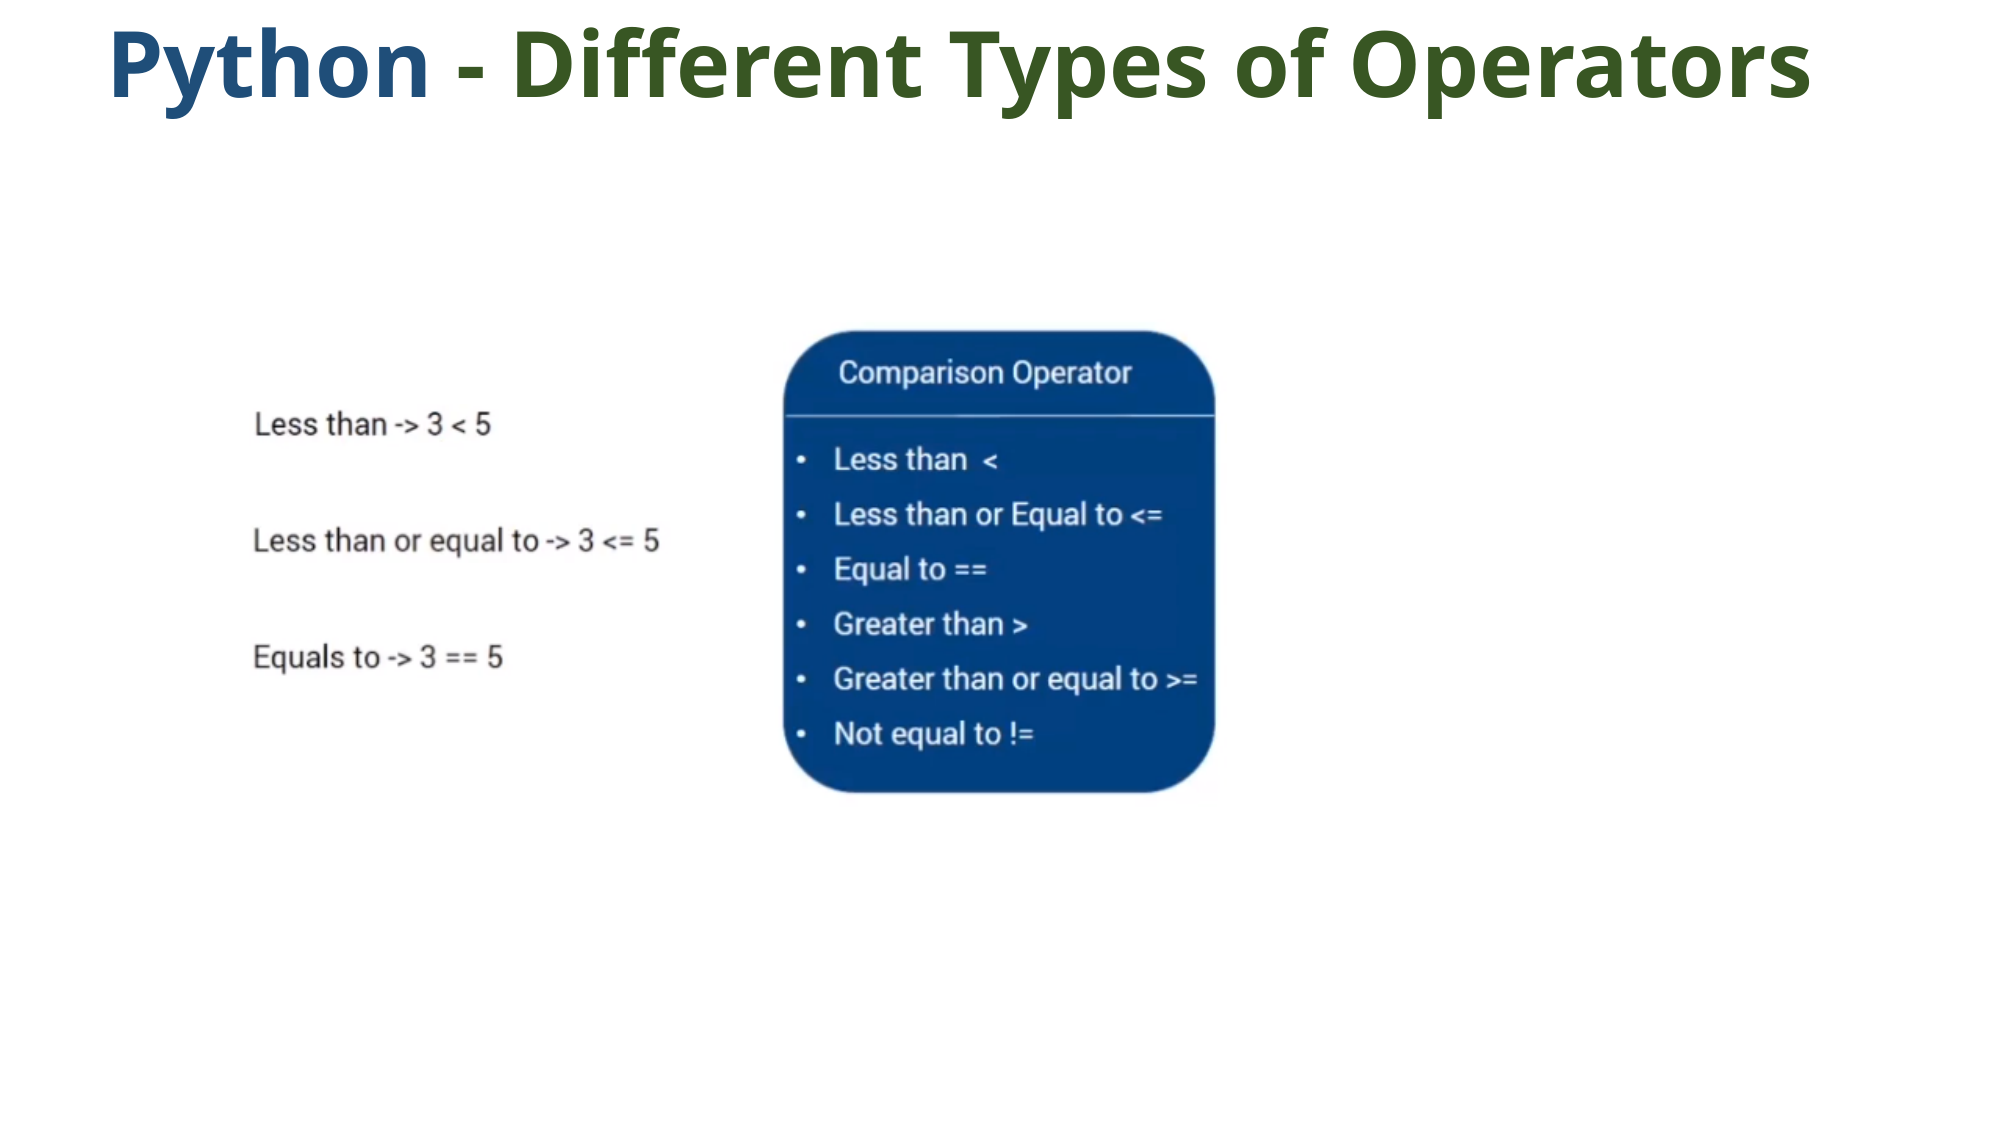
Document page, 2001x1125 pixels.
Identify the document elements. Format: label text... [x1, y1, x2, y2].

picture [773, 318, 1227, 807]
picture [248, 635, 534, 679]
picture [248, 403, 500, 450]
text_box Python - Different Types of Operators [91, 16, 1979, 119]
picture [248, 520, 675, 563]
